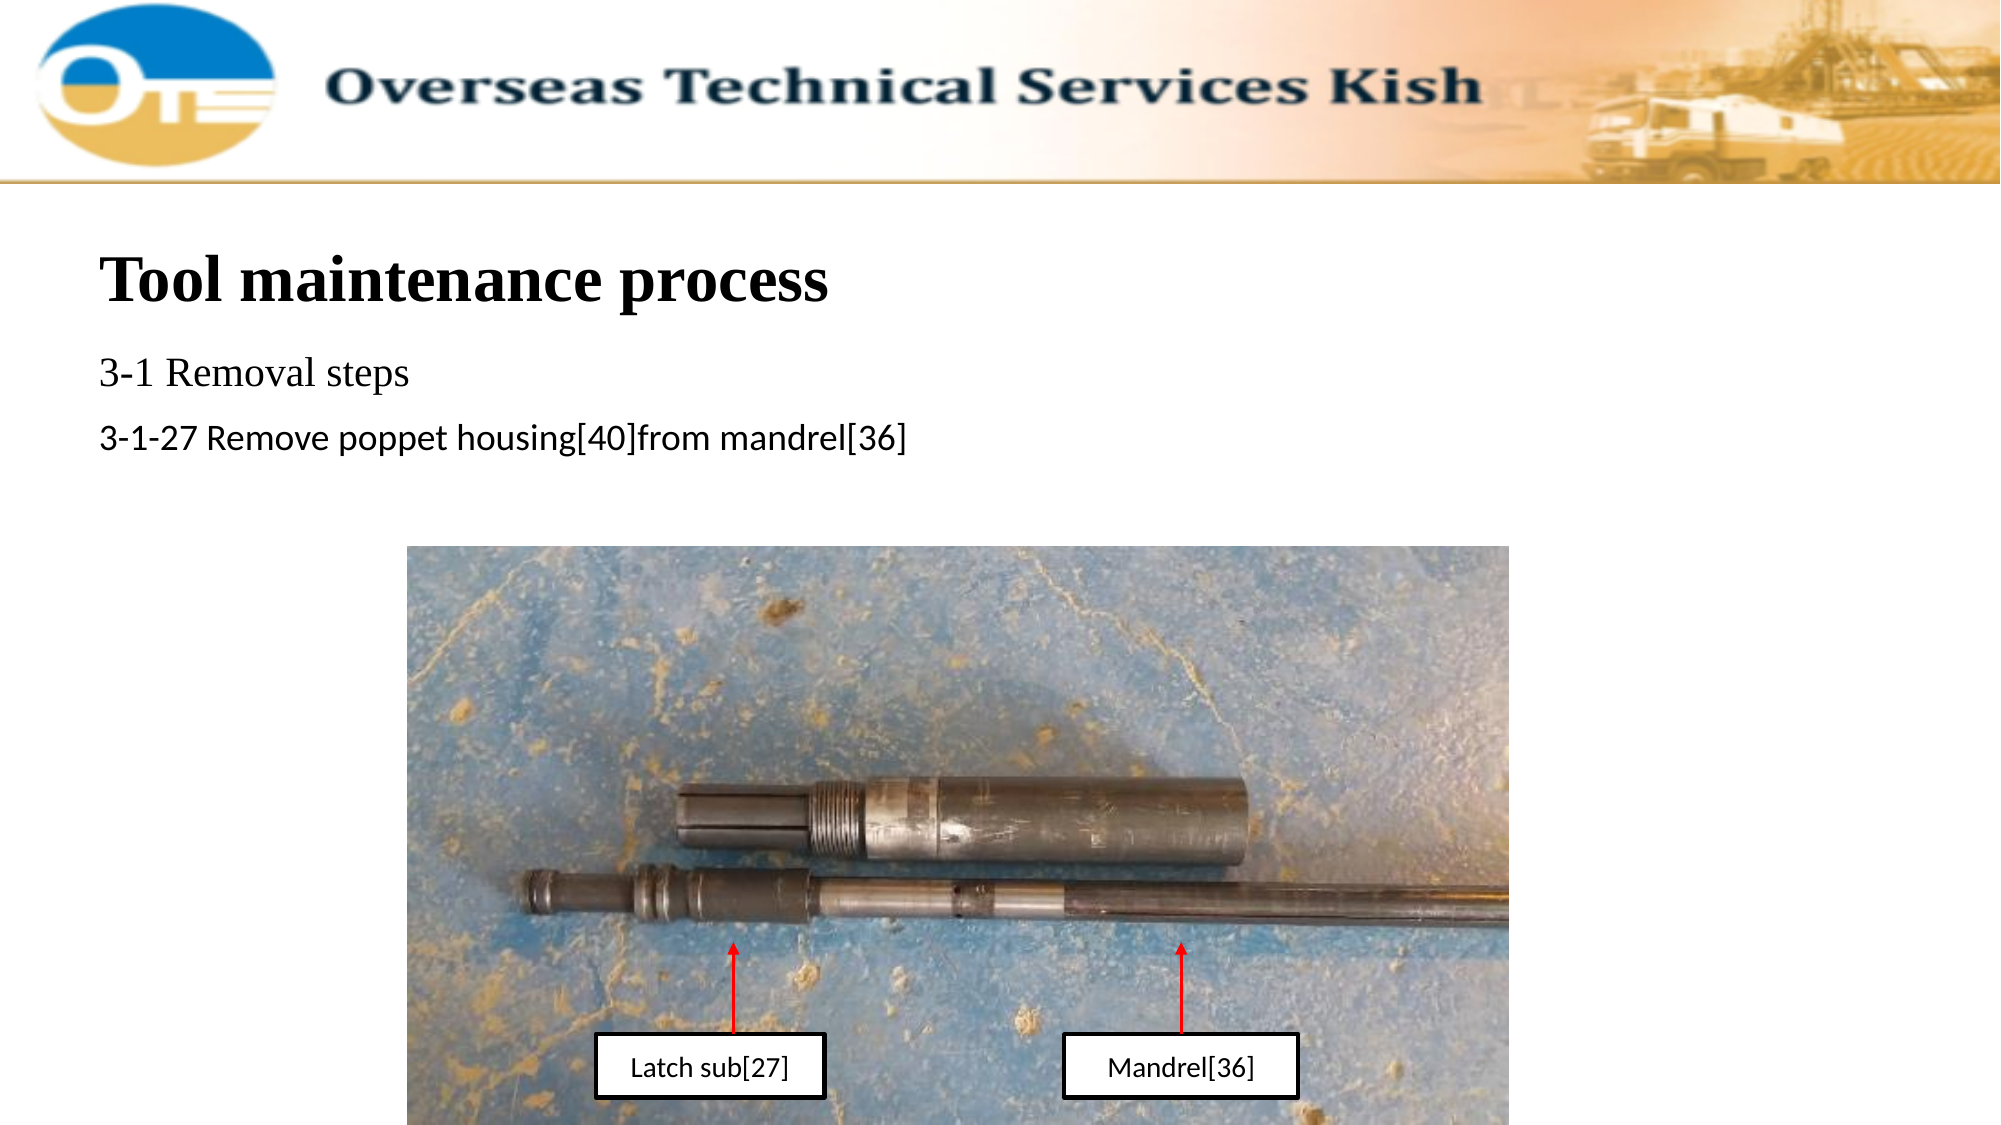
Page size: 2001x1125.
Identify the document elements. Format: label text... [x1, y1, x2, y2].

picture [0, 0, 2000, 184]
text_box 3-1 Removal steps [84, 382, 797, 403]
picture [407, 546, 1510, 1125]
text_box 3-1-27 Remove poppet housing[40]from mandrel[36] [84, 405, 1789, 466]
title Tool maintenance process [84, 195, 1497, 382]
